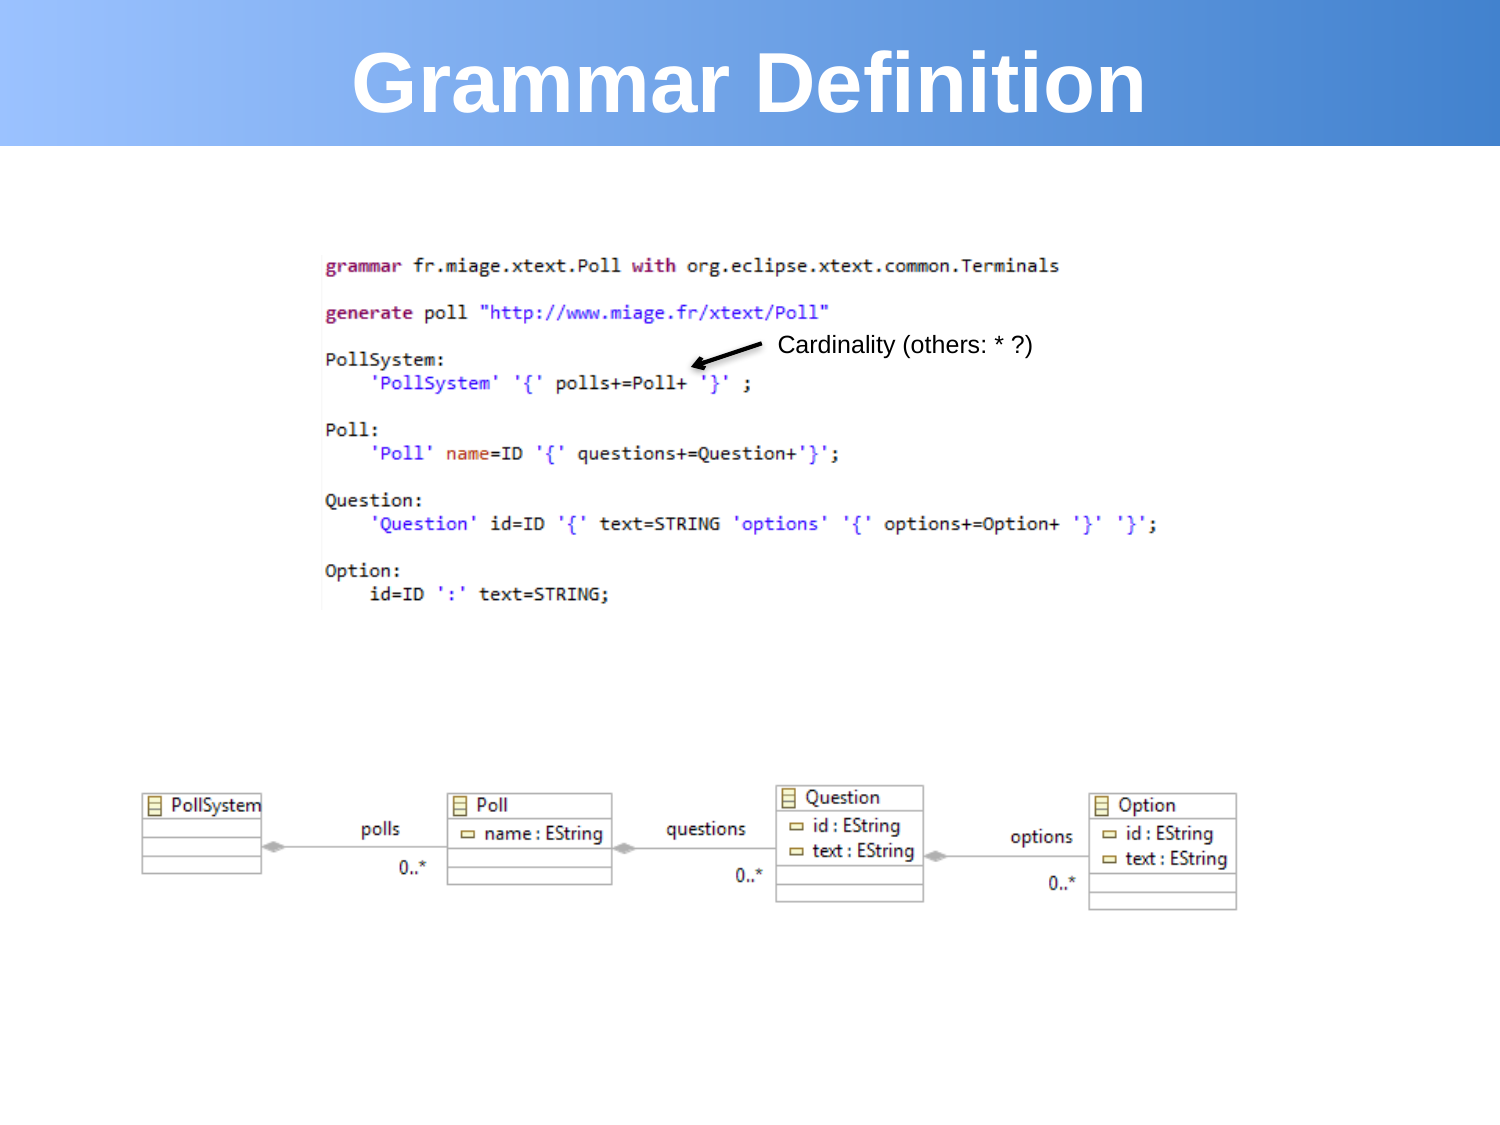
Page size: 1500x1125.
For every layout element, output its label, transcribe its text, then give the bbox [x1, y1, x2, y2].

picture [321, 255, 1179, 611]
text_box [690, 343, 762, 368]
text_box [0, 0, 1500, 147]
picture [123, 756, 1253, 931]
title Grammar Definition [17, 19, 1483, 138]
